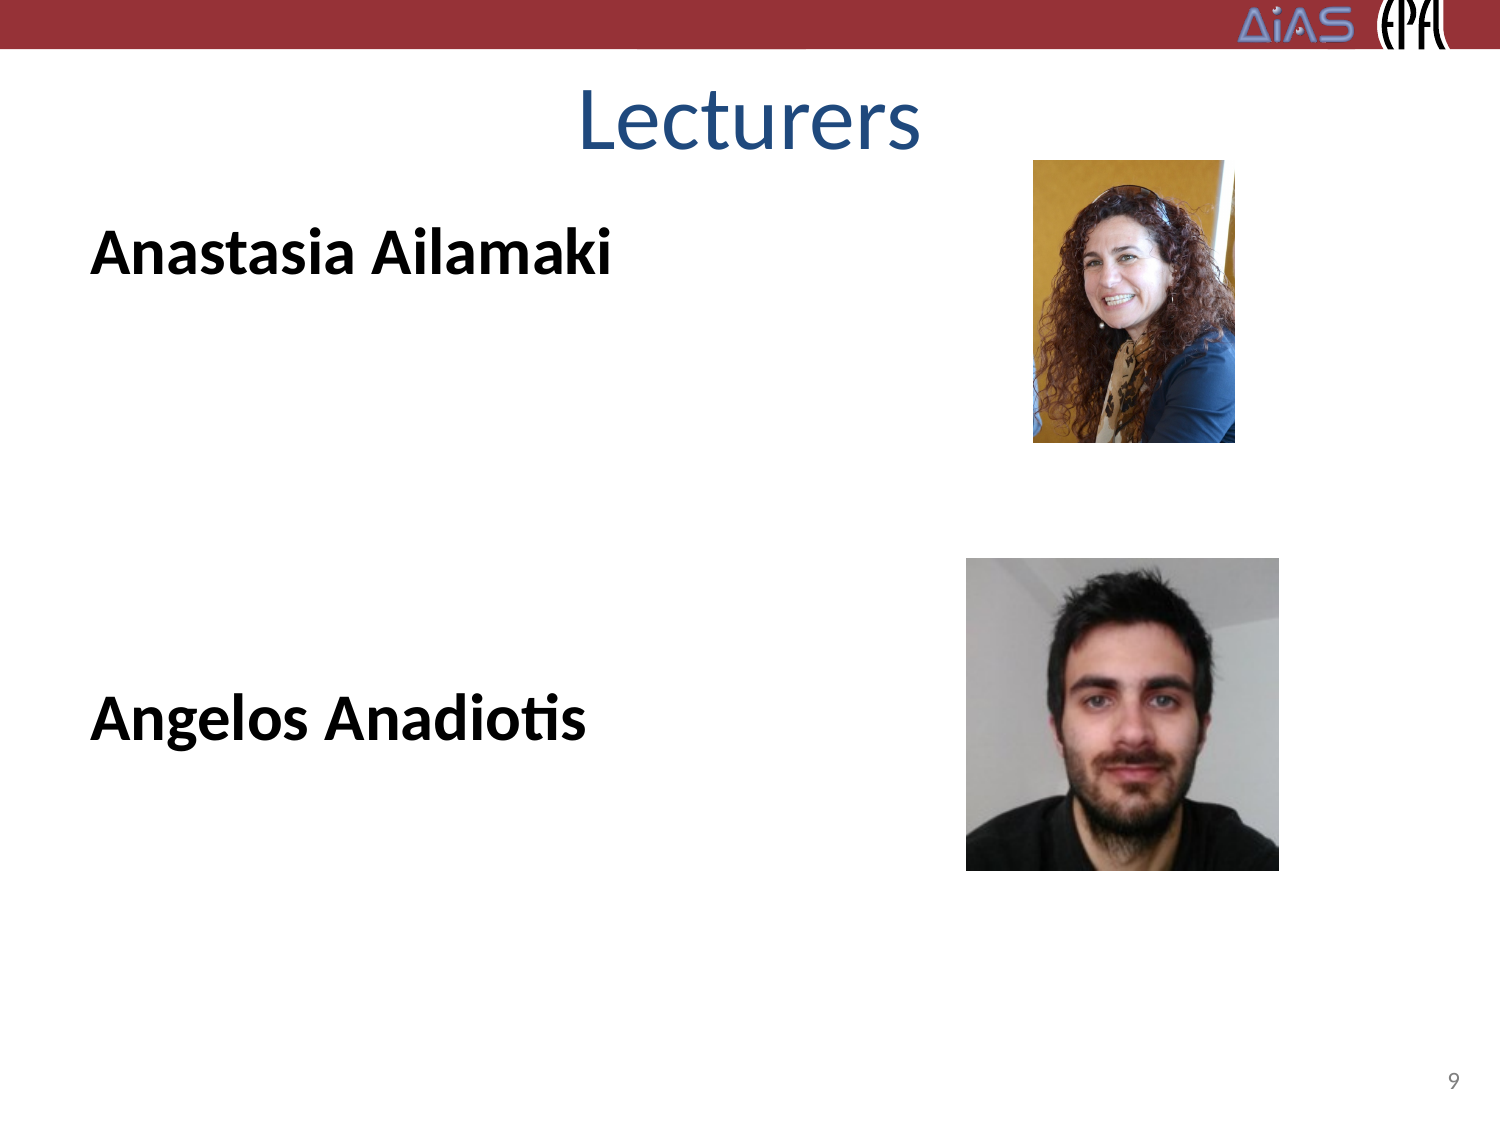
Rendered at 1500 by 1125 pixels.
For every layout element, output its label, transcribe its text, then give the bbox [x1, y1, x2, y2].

picture [965, 557, 1279, 871]
picture [1033, 160, 1235, 443]
picture [1234, 3, 1357, 44]
title Lecturers [74, 44, 1426, 176]
list Anastasia Ailamaki Angelos Anadiotis [74, 199, 1426, 1006]
slide_number 9 [1074, 1024, 1476, 1103]
